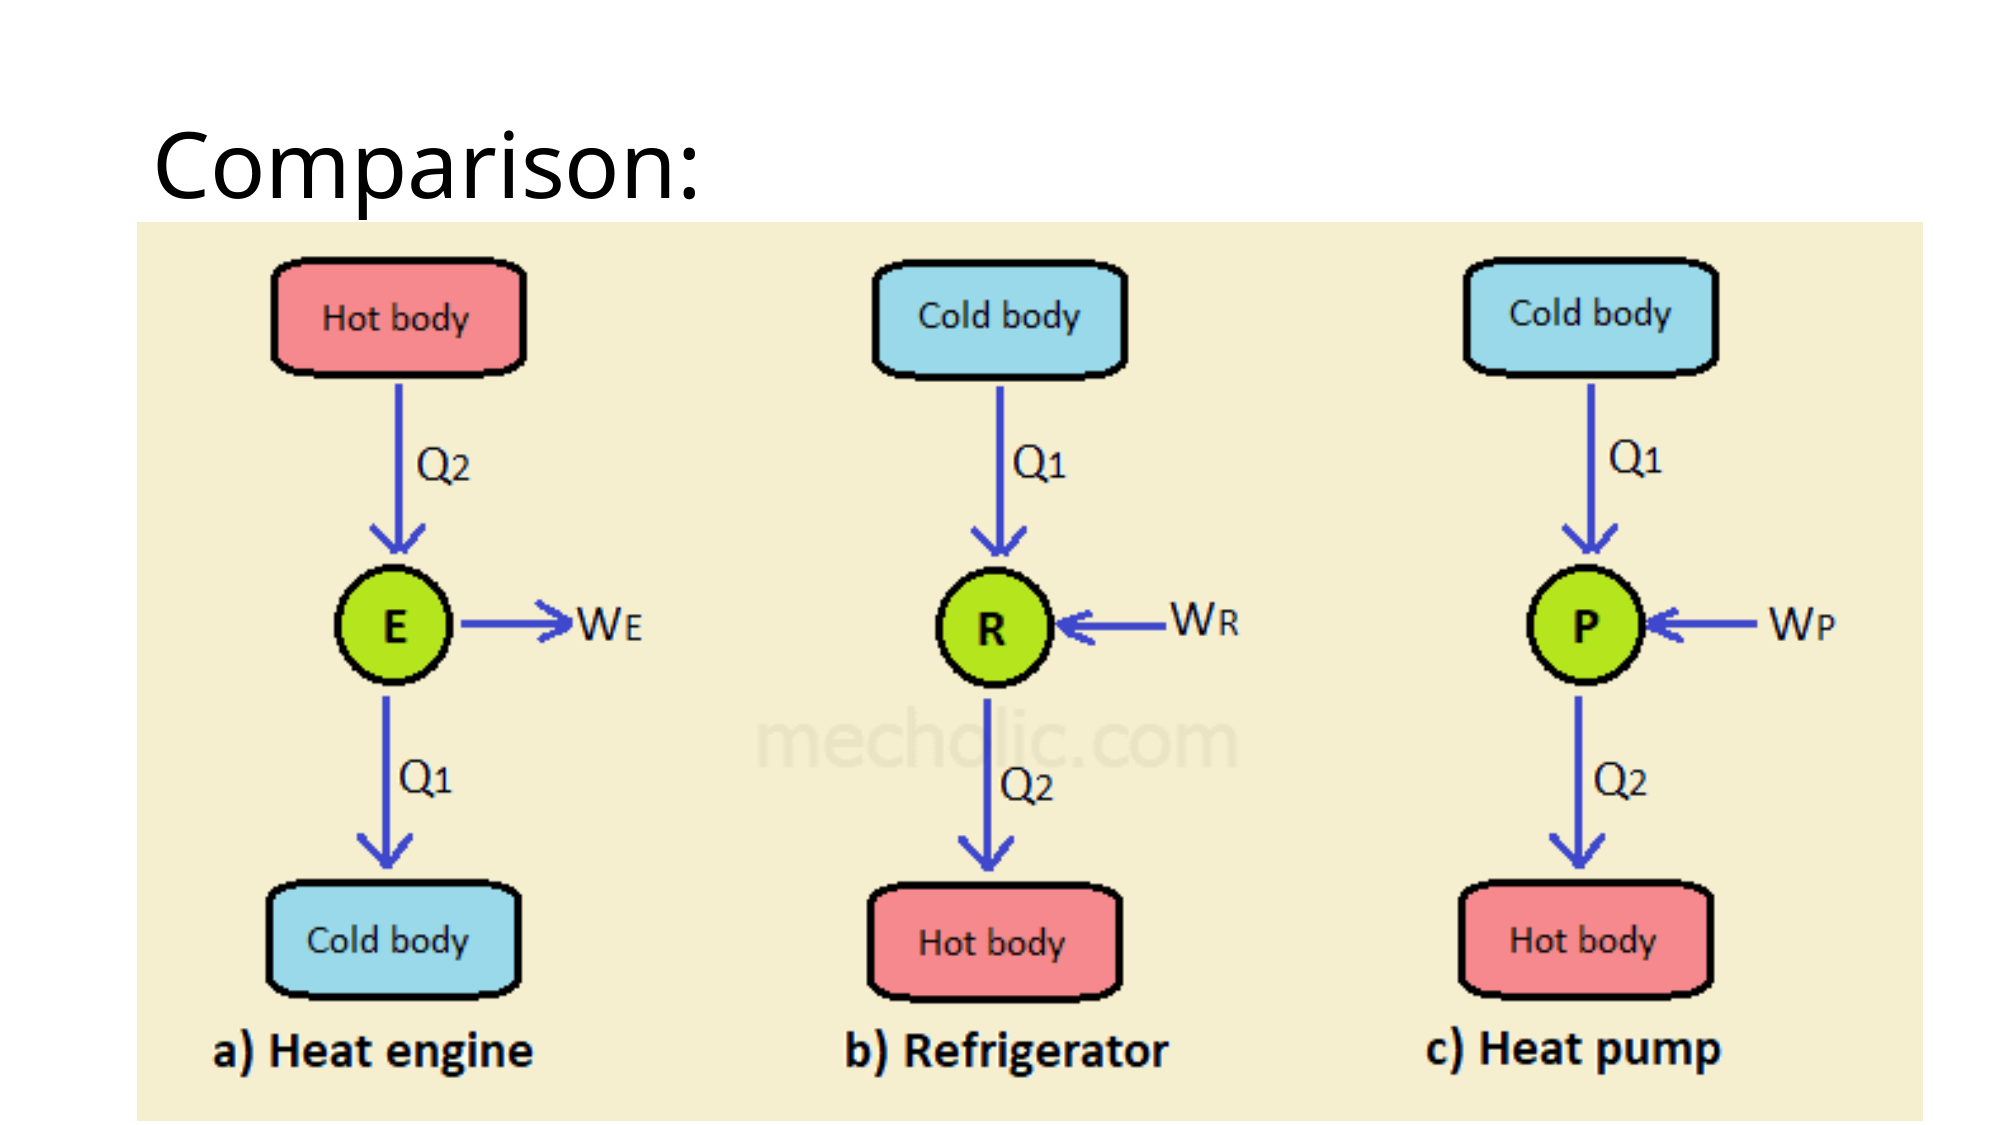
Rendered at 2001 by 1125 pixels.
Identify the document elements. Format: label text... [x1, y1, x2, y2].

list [137, 222, 1923, 1121]
title Comparison: [137, 59, 1863, 222]
